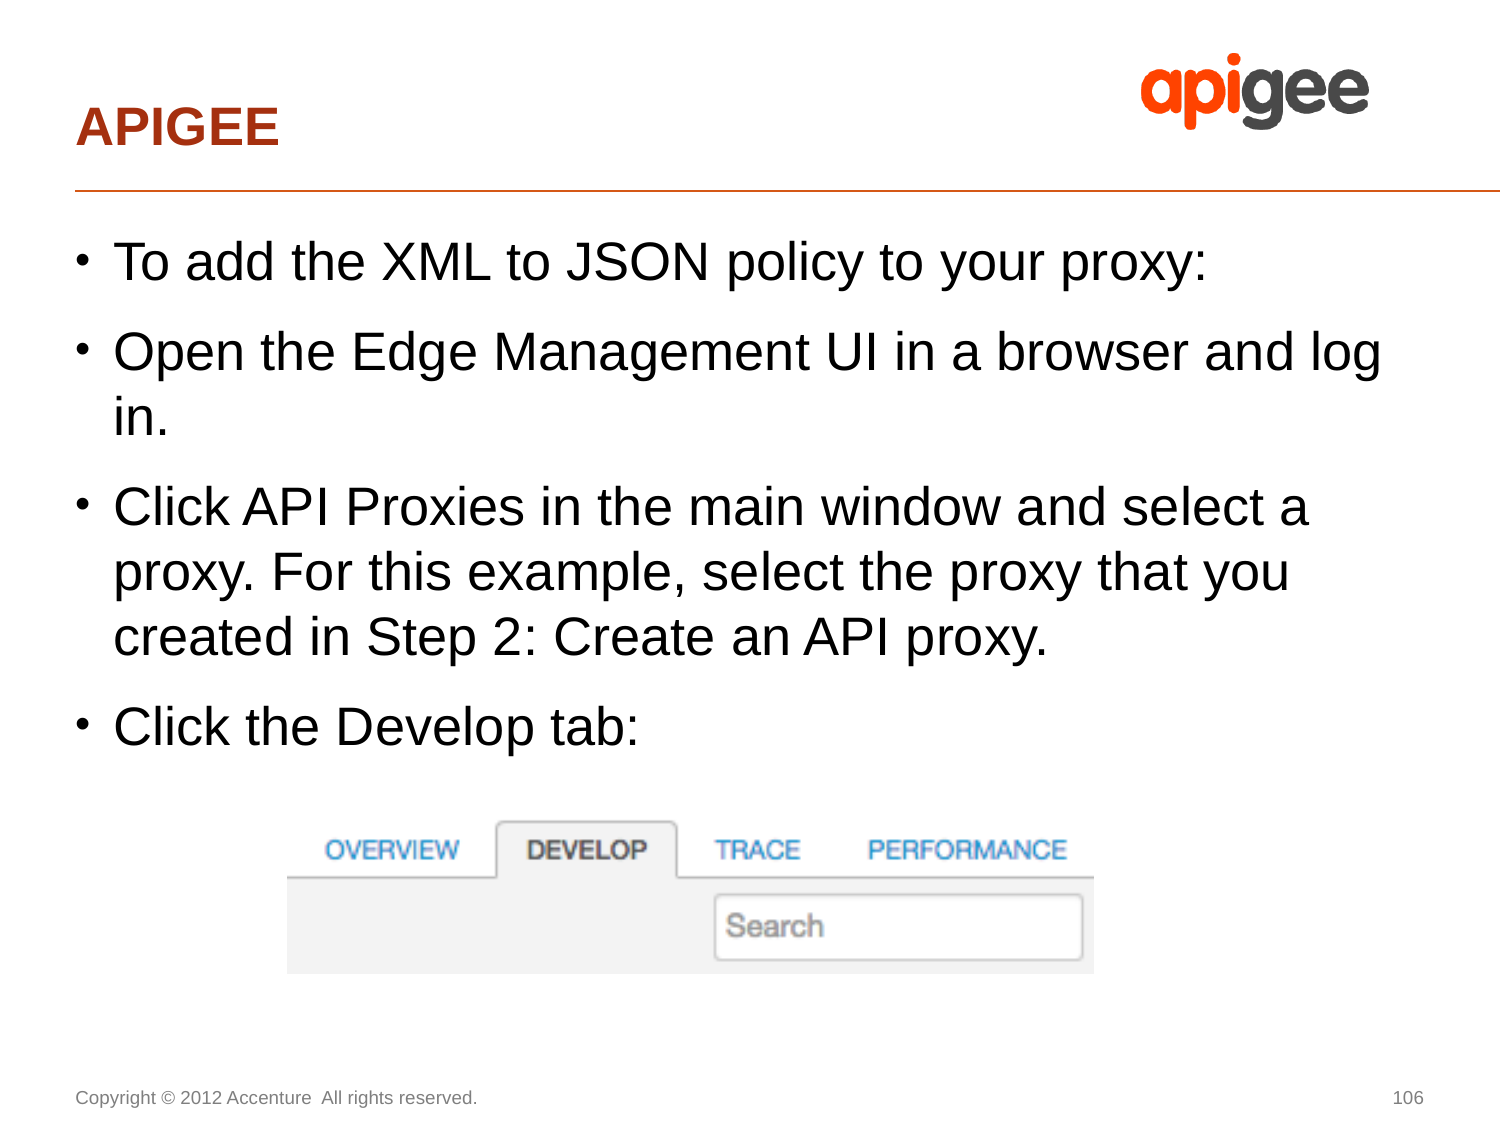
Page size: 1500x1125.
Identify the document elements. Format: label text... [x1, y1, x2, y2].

picture [287, 814, 1094, 974]
title APIGEE [75, 27, 1422, 157]
list To add the XML to JSON policy to your proxy: Open the Edge Management UI in a browser and log in. Click API Proxies in the main window and select a proxy. For this example, select the proxy that you created in Step 2: Create an API proxy. Click the Develop tab: [75, 226, 1425, 850]
